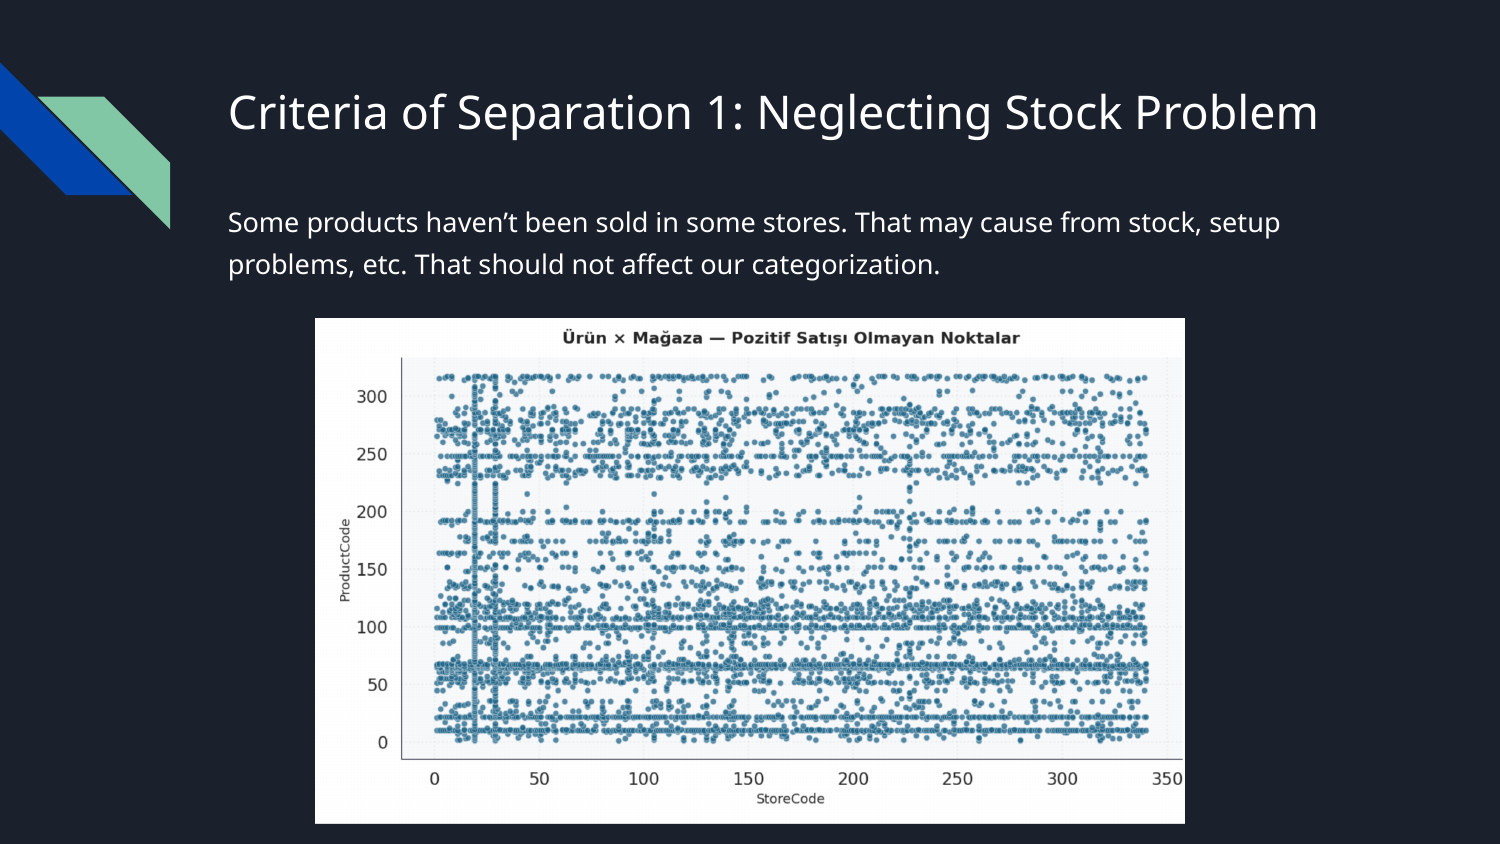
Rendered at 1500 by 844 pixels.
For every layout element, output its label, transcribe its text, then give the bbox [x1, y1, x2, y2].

title Criteria of Separation 1: Neglecting Stock Problem [212, 64, 1368, 183]
list Some products haven’t been sold in some stores. That may cause from stock, setup problems, etc. That should not affect our categorization. [212, 183, 1368, 661]
picture [315, 317, 1185, 824]
